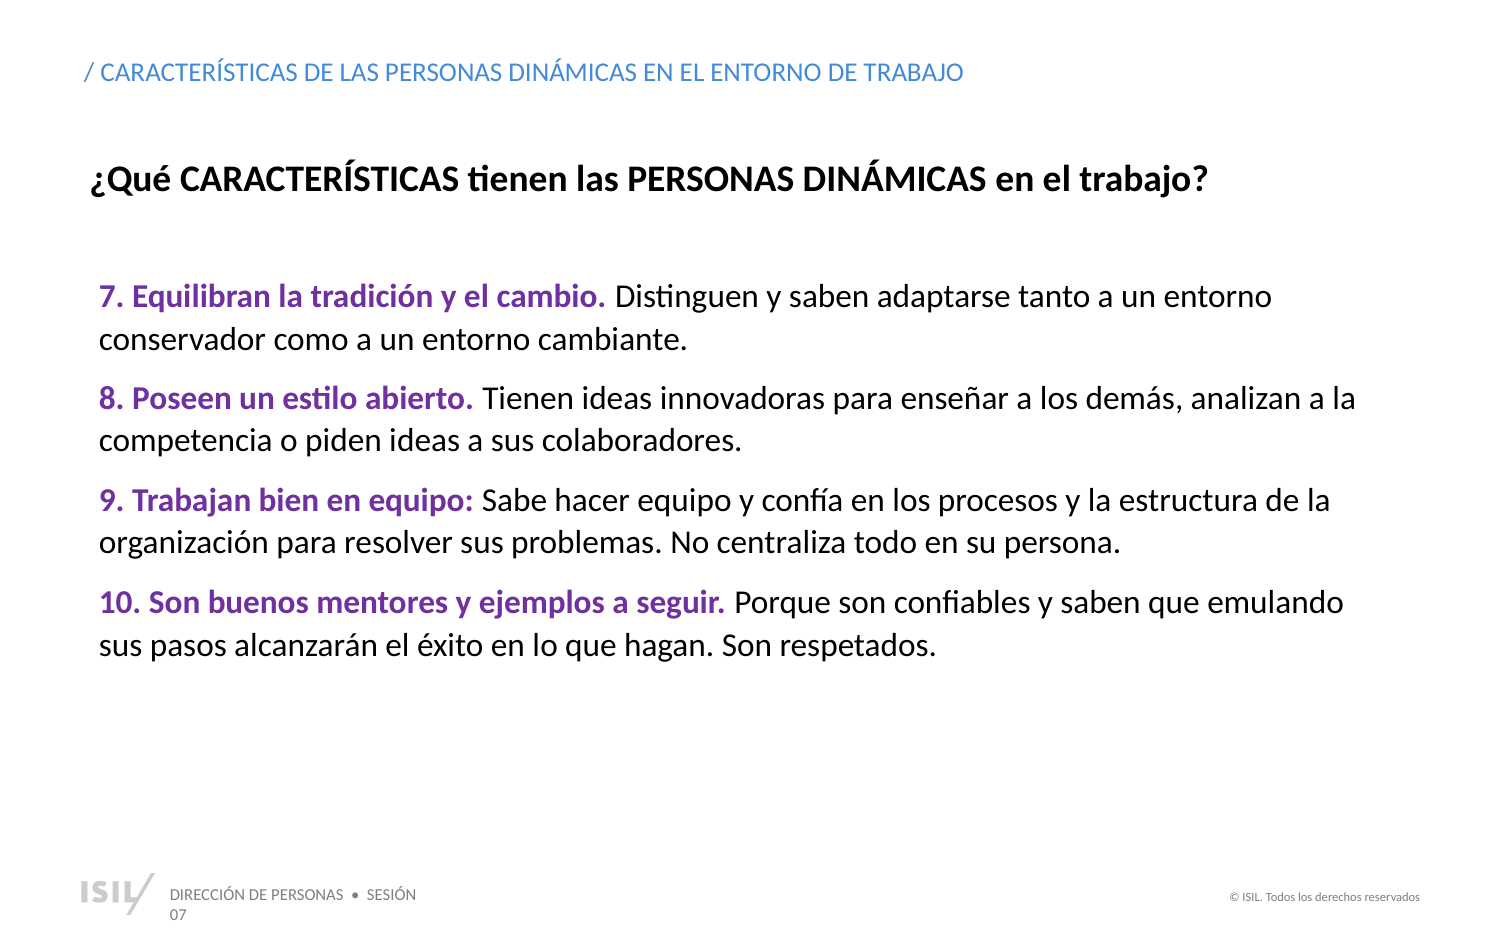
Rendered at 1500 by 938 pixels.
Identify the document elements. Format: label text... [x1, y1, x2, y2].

text_box ¿Qué CARACTERÍSTICAS tienen las PERSONAS DINÁMICAS en el trabajo? [72, 146, 1278, 207]
text_box 7. Equilibran la tradición y el cambio. Distinguen y saben adaptarse tanto a un entorno conservador como a un entorno cambiante. 8. Poseen un estilo abierto. Tienen ideas innovadoras para enseñar a los demás, analizan a la competencia o piden ideas a sus colaboradores. 9. Trabajan bien en equipo: Sabe hacer equipo y confía en los procesos y la estructura de la organización para resolver sus problemas. No centraliza todo en su persona. 10. Son buenos mentores y ejemplos a seguir. Porque son confiables y saben que emulando sus pasos alcanzarán el éxito en lo que hagan. Son respetados. [83, 263, 1393, 671]
text_box / CARACTERÍSTICAS DE LAS PERSONAS DINÁMICAS EN EL ENTORNO DE TRABAJO [110, 54, 1278, 87]
text_box [0, 9, 110, 160]
